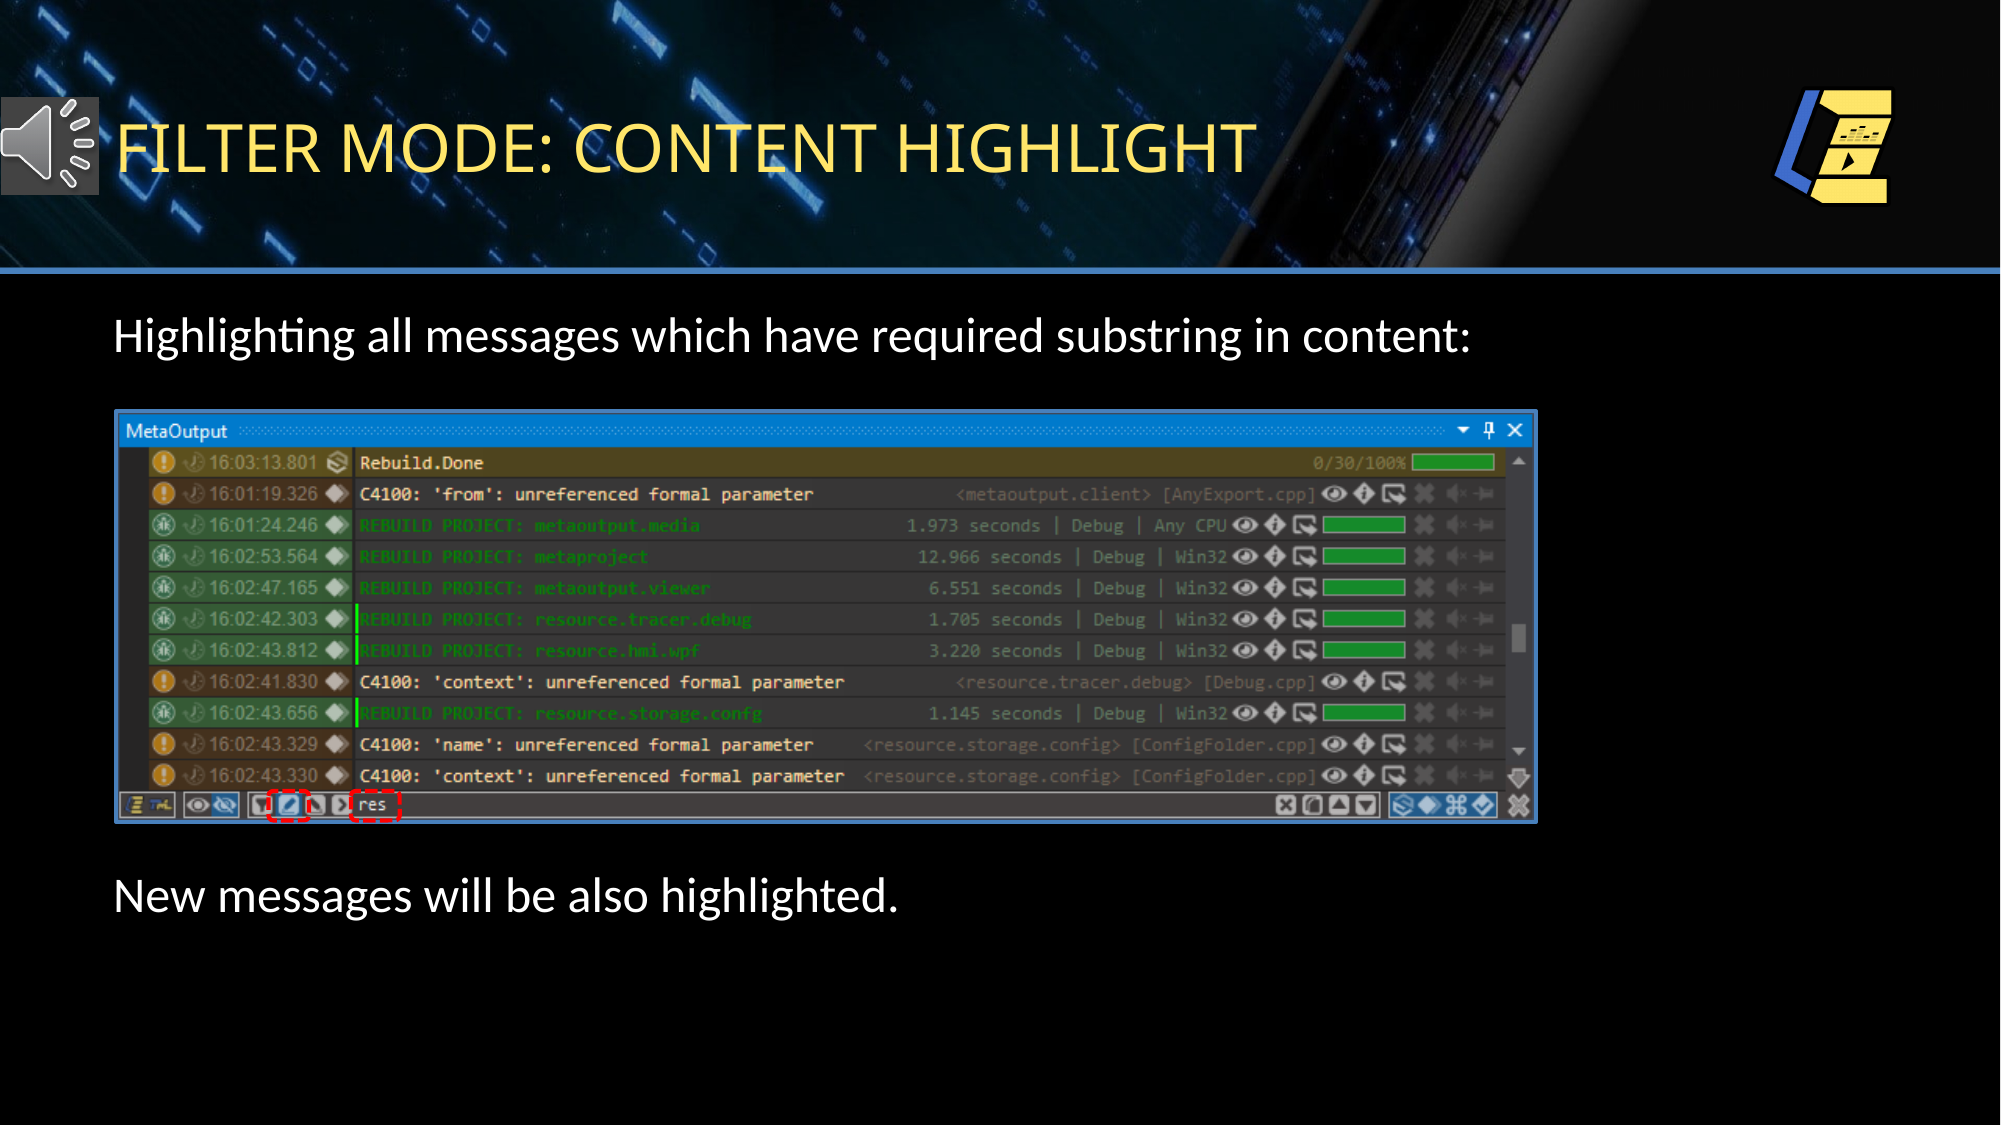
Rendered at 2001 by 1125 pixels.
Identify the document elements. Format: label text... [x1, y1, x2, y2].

list Highlighting all messages which have required substring in content: New messages will be also highlighted. [98, 295, 1902, 1064]
title FILTER MODE: CONTENT HIGHLIGHT [99, 62, 1904, 230]
picture [0, 0, 2001, 1125]
